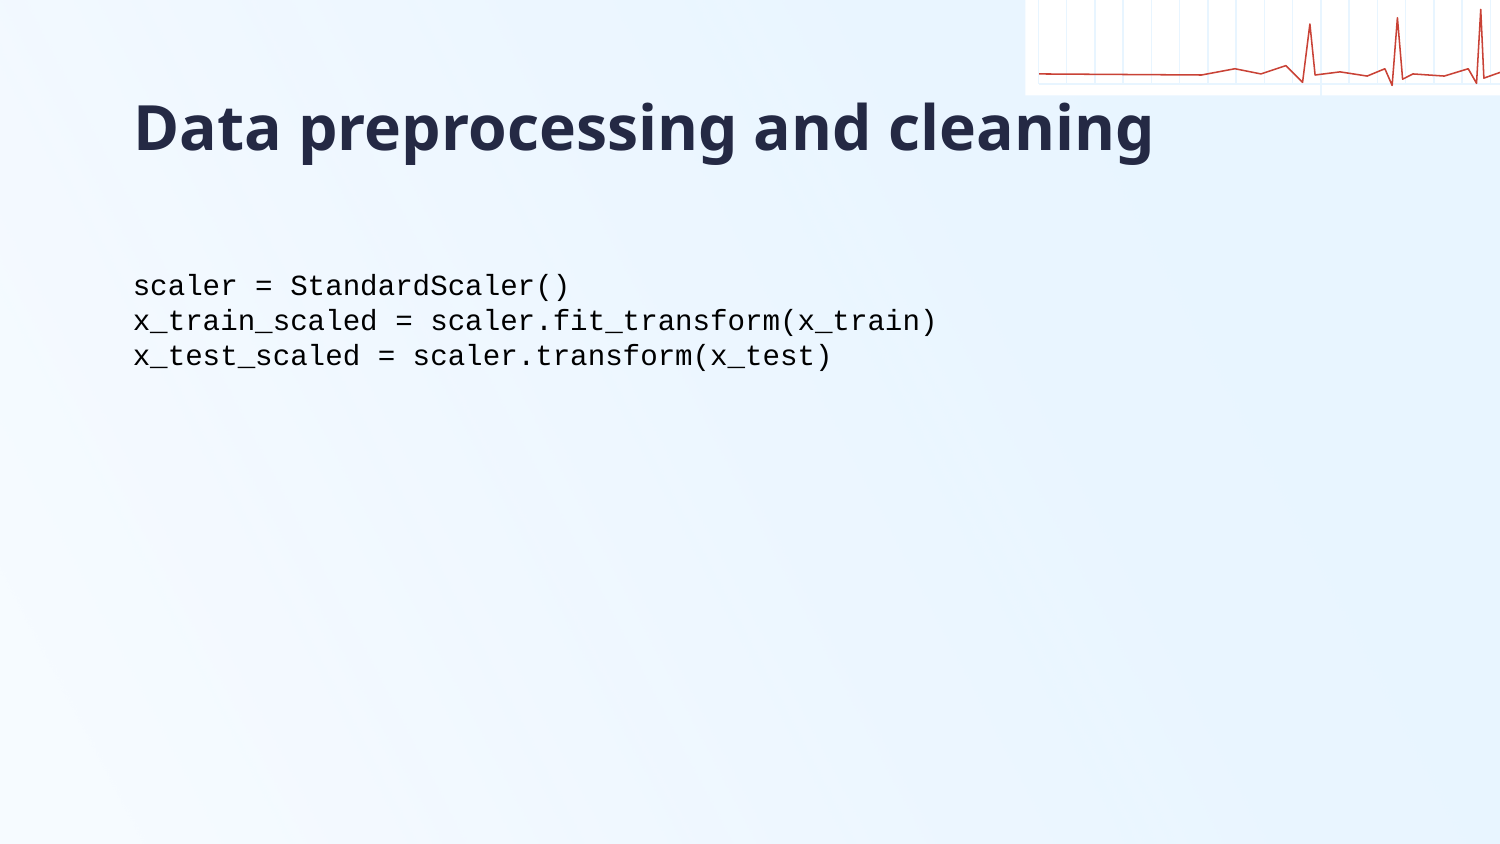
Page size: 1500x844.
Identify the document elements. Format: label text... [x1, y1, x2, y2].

text_box scaler = StandardScaler() x_train_scaled = scaler.fit_transform(x_train) x_test_scaled = scaler.transform(x_test) [118, 259, 1180, 379]
title Data preprocessing and cleaning [118, 72, 1382, 167]
